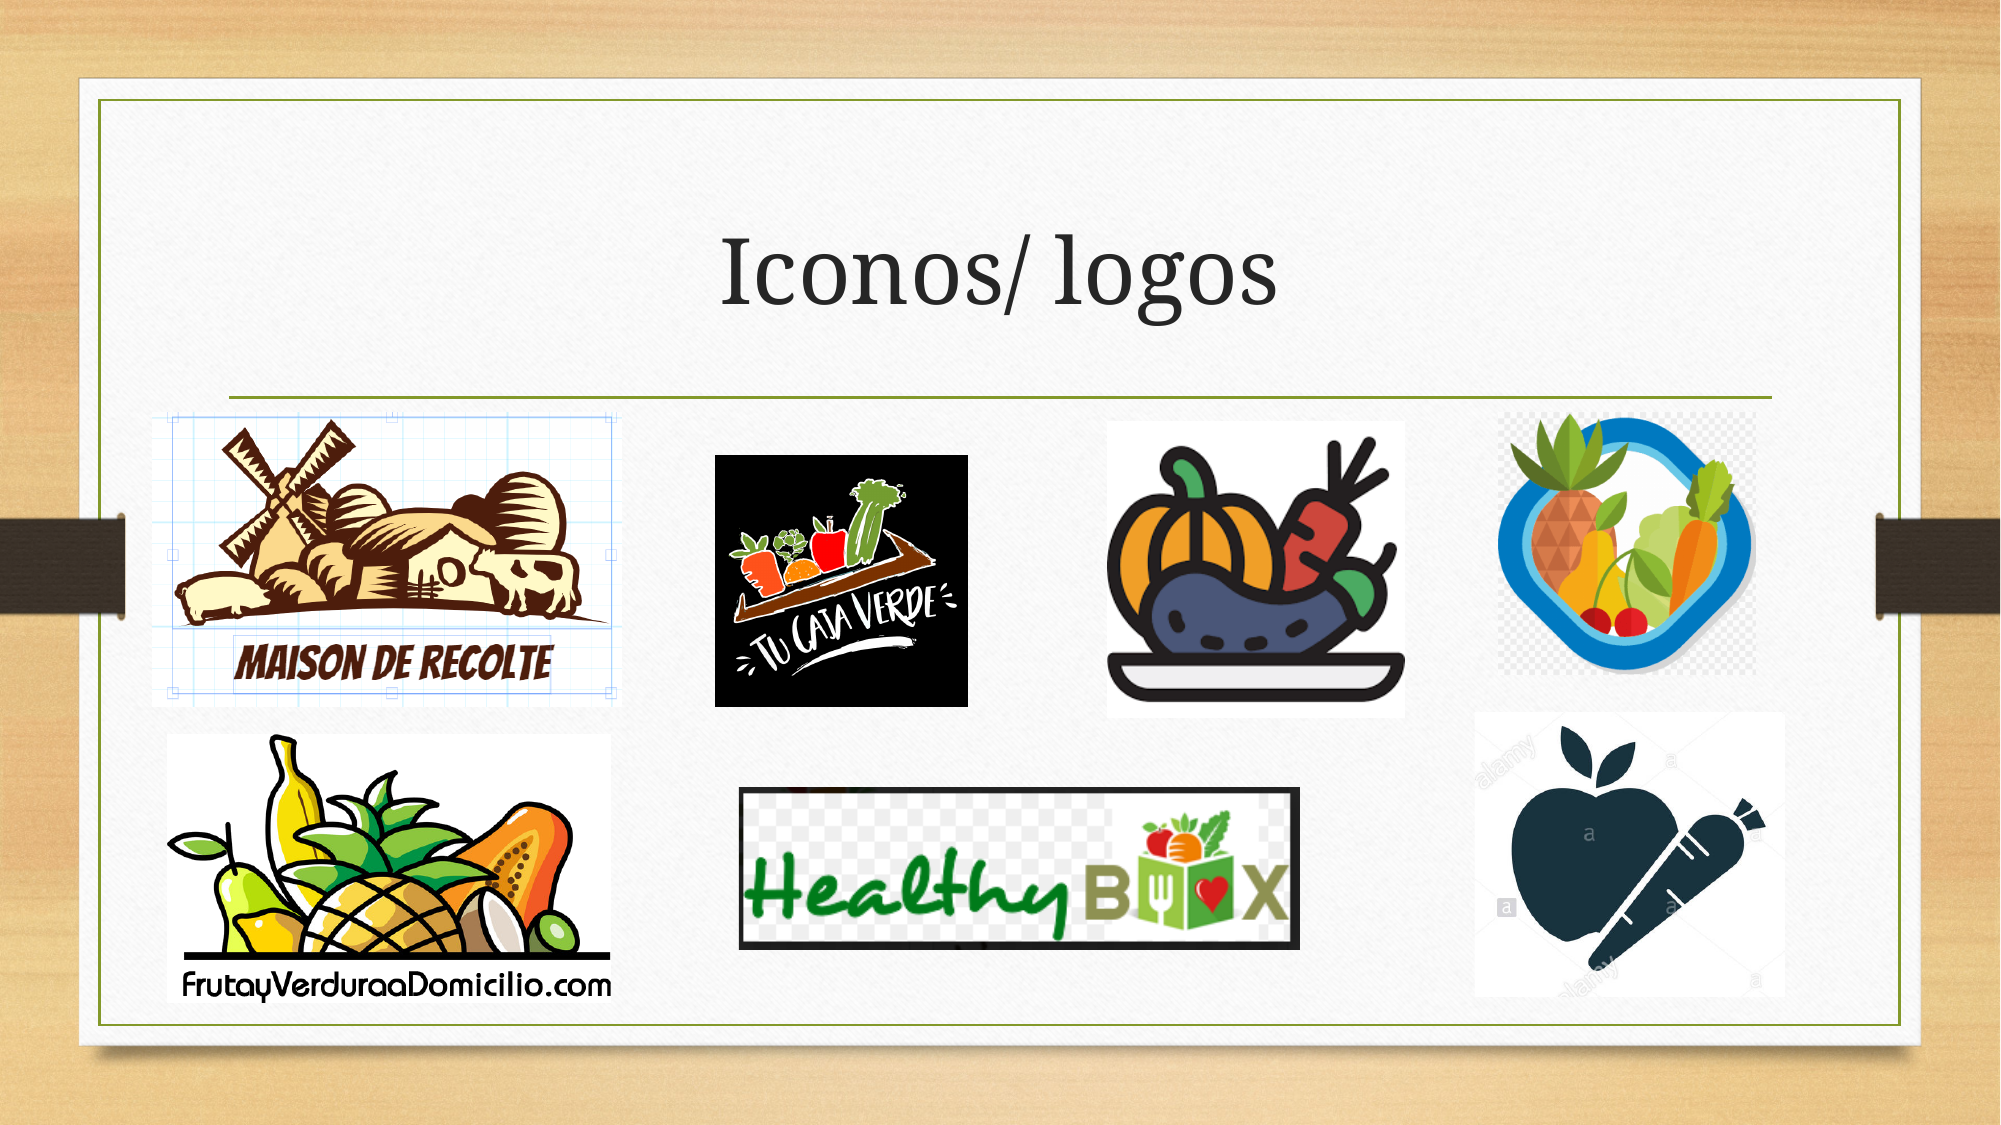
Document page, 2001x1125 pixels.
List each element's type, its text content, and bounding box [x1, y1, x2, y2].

title Iconos/ logos [212, 161, 1788, 375]
list [212, 419, 1788, 965]
picture [0, 0, 2001, 1125]
